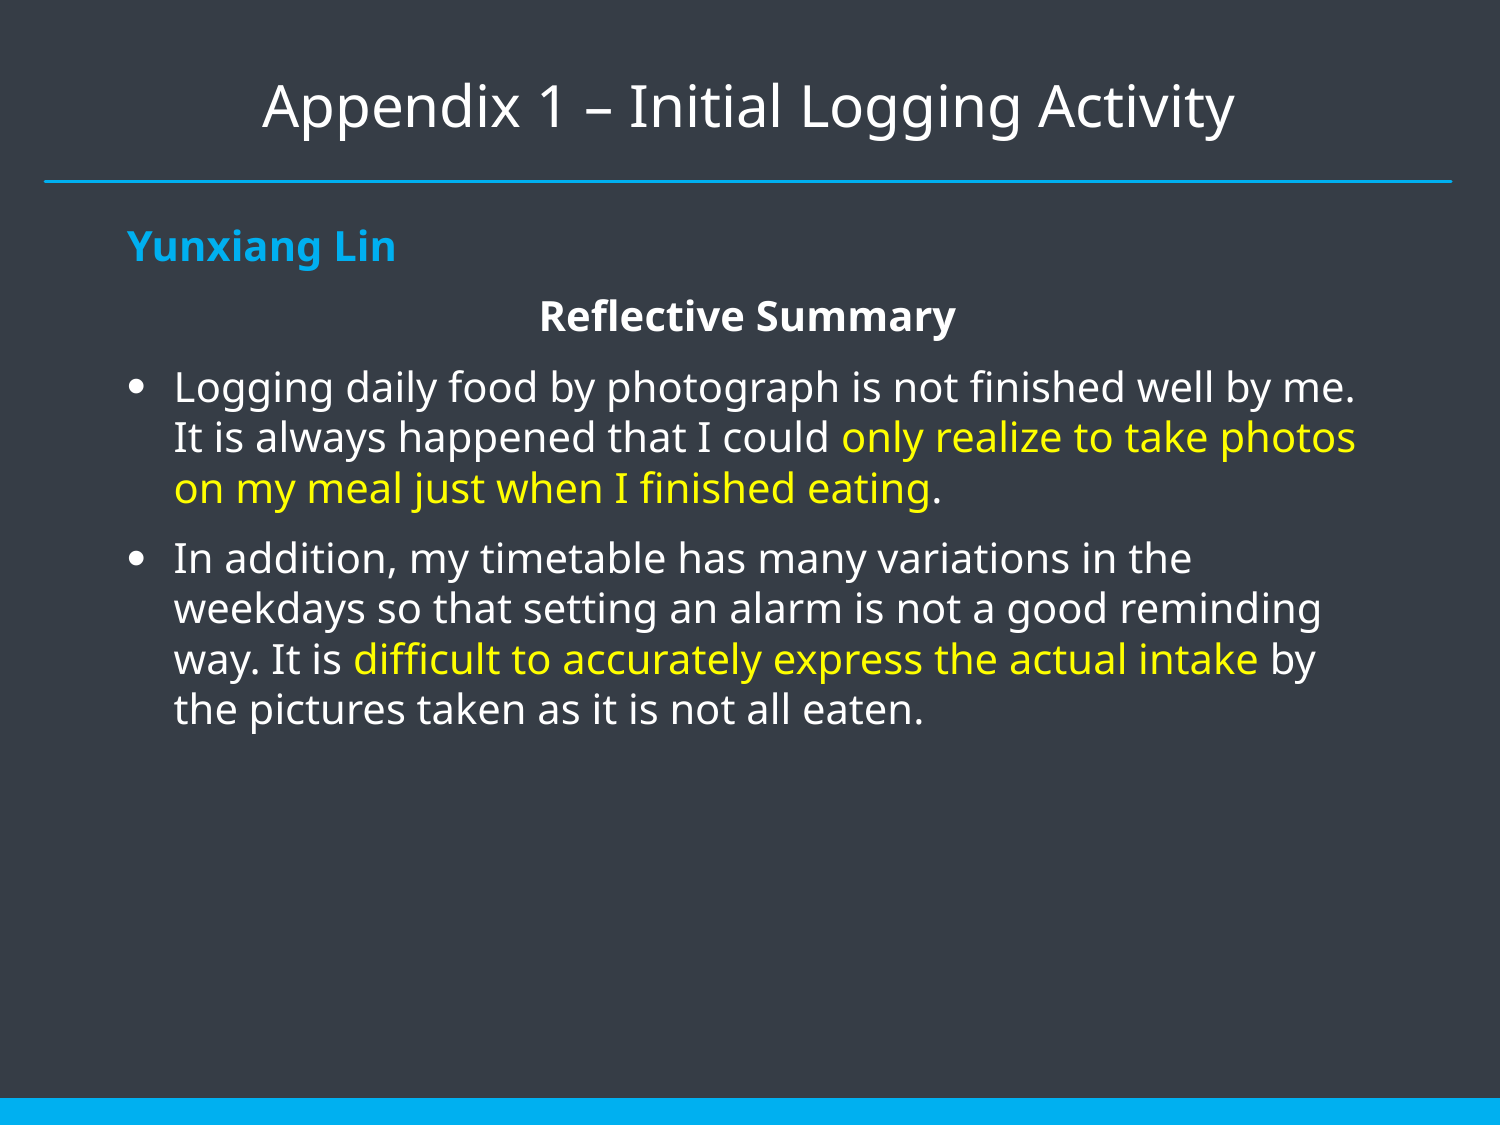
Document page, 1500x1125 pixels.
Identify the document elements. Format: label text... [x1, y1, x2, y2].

list Yunxiang Lin Reflective Summary Logging daily food by photograph is not finished well by me. It is always happened that I could only realize to take photos on my meal just when I finished eating. In addition, my timetable has many variations in the weekdays so that setting an alarm is not a good reminding way. It is difficult to accurately express the actual intake by the pictures taken as it is not all eaten. [111, 211, 1384, 1050]
title Appendix 1 – Initial Logging Activity [67, 25, 1430, 180]
text_box [0, 1098, 1500, 1125]
